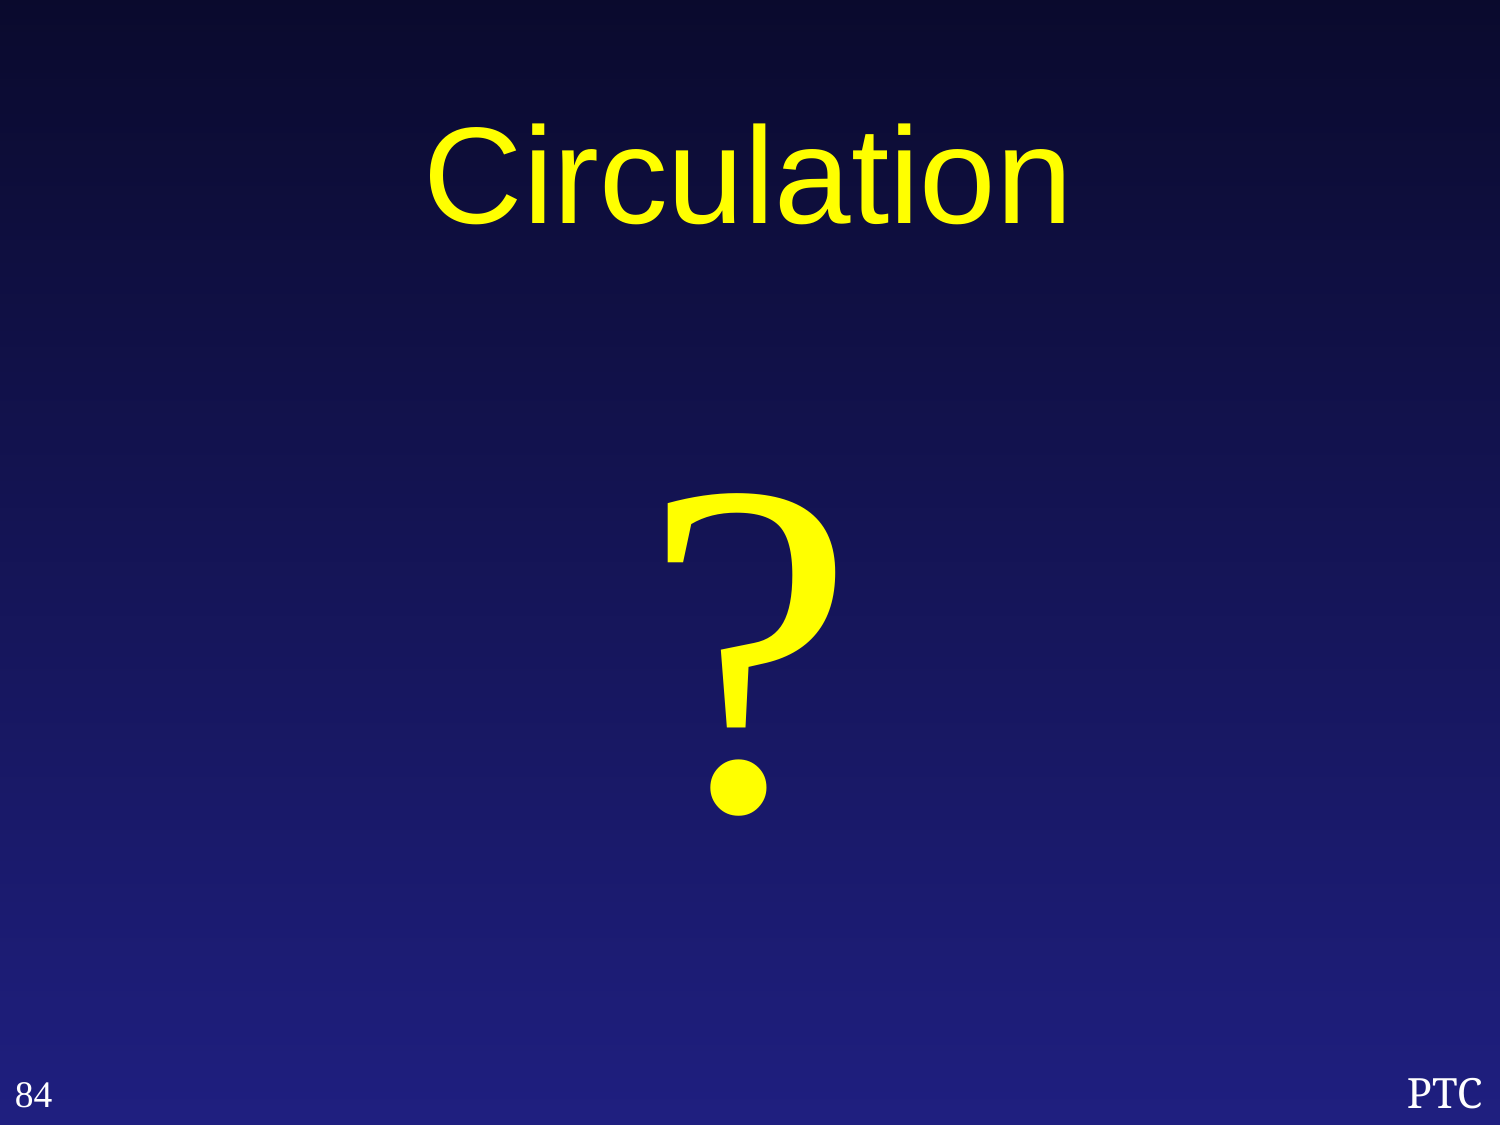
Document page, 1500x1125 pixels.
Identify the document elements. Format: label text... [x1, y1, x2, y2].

text_box Circulation [111, 75, 1387, 263]
text_box 84 [0, 1061, 68, 1123]
text_box ? [111, 324, 1388, 1000]
